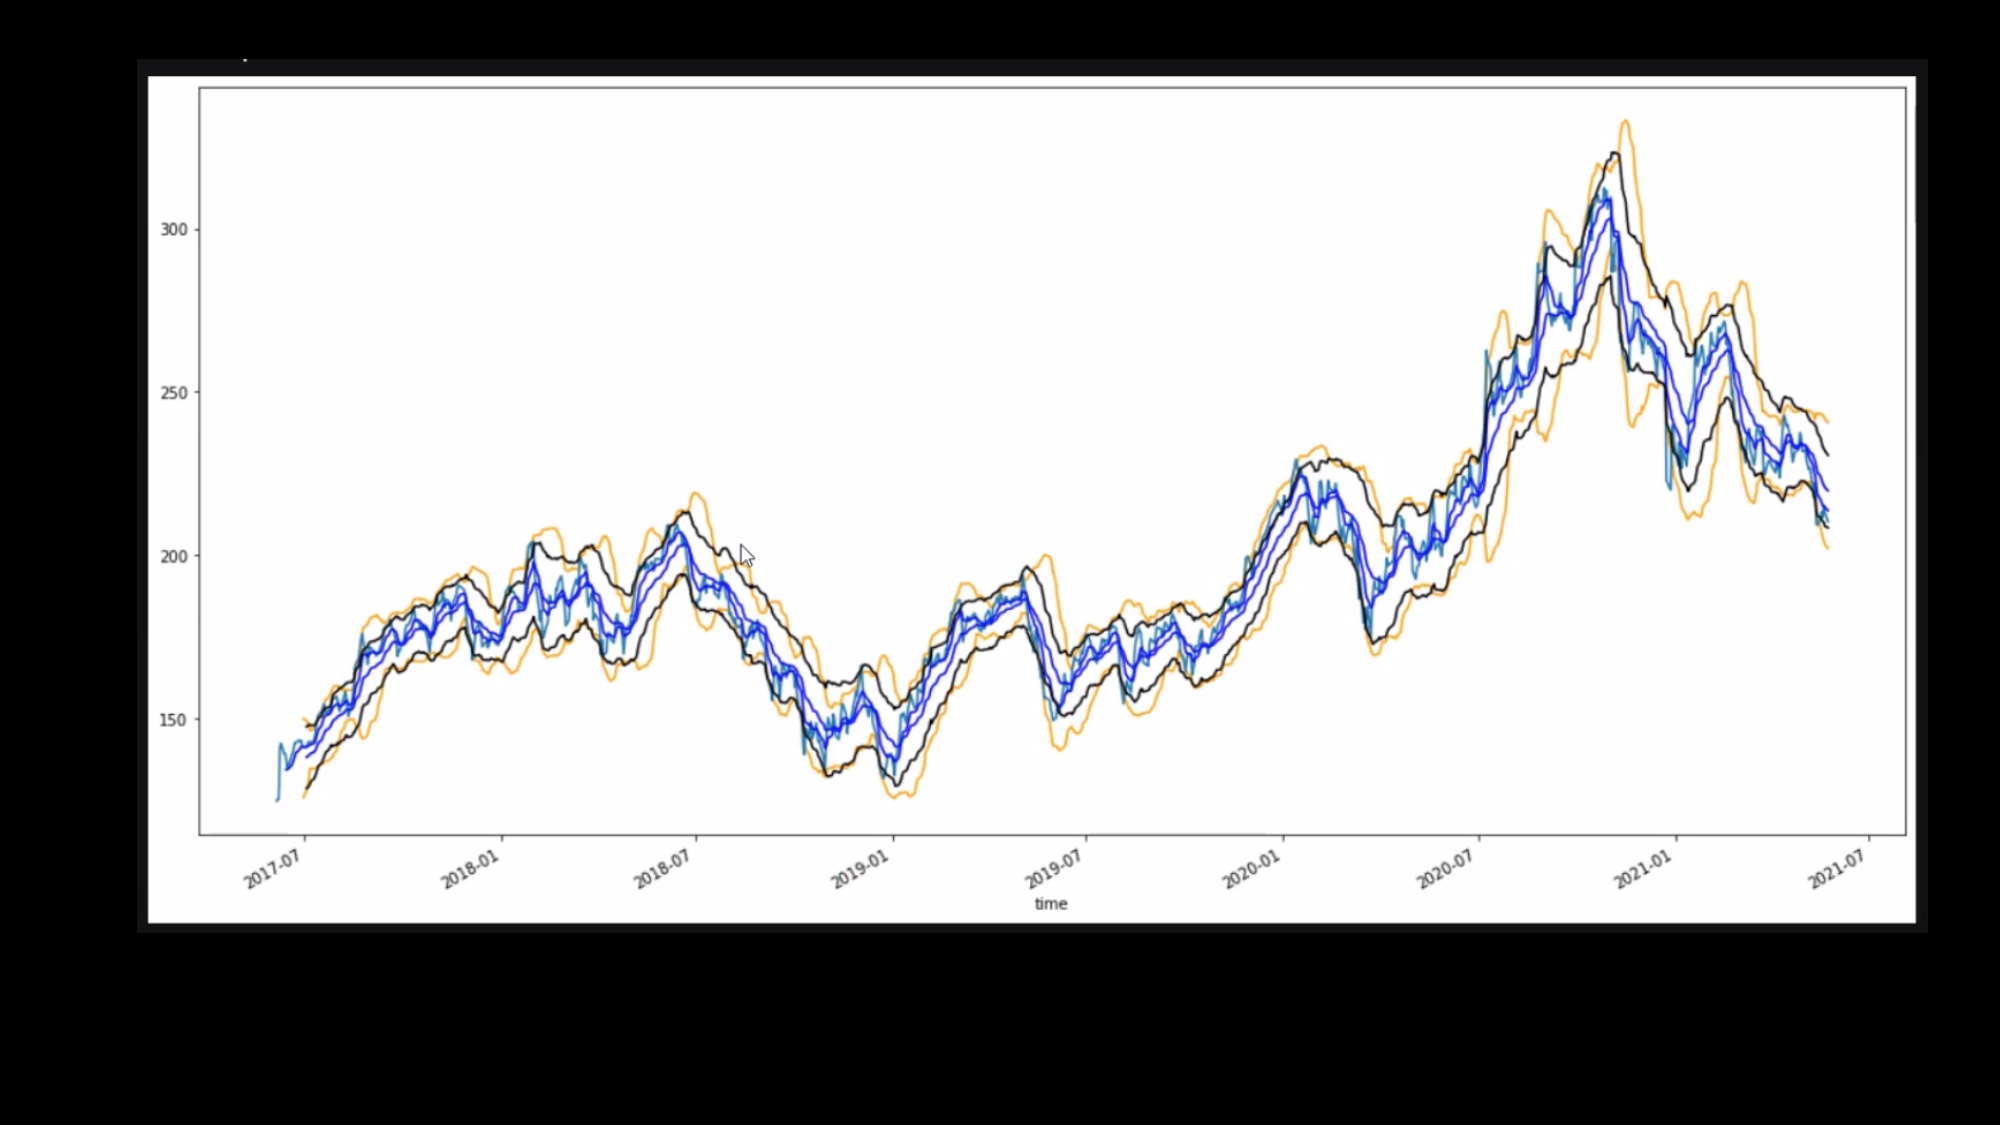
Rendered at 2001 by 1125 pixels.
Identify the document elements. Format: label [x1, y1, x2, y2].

list [137, 59, 1928, 933]
